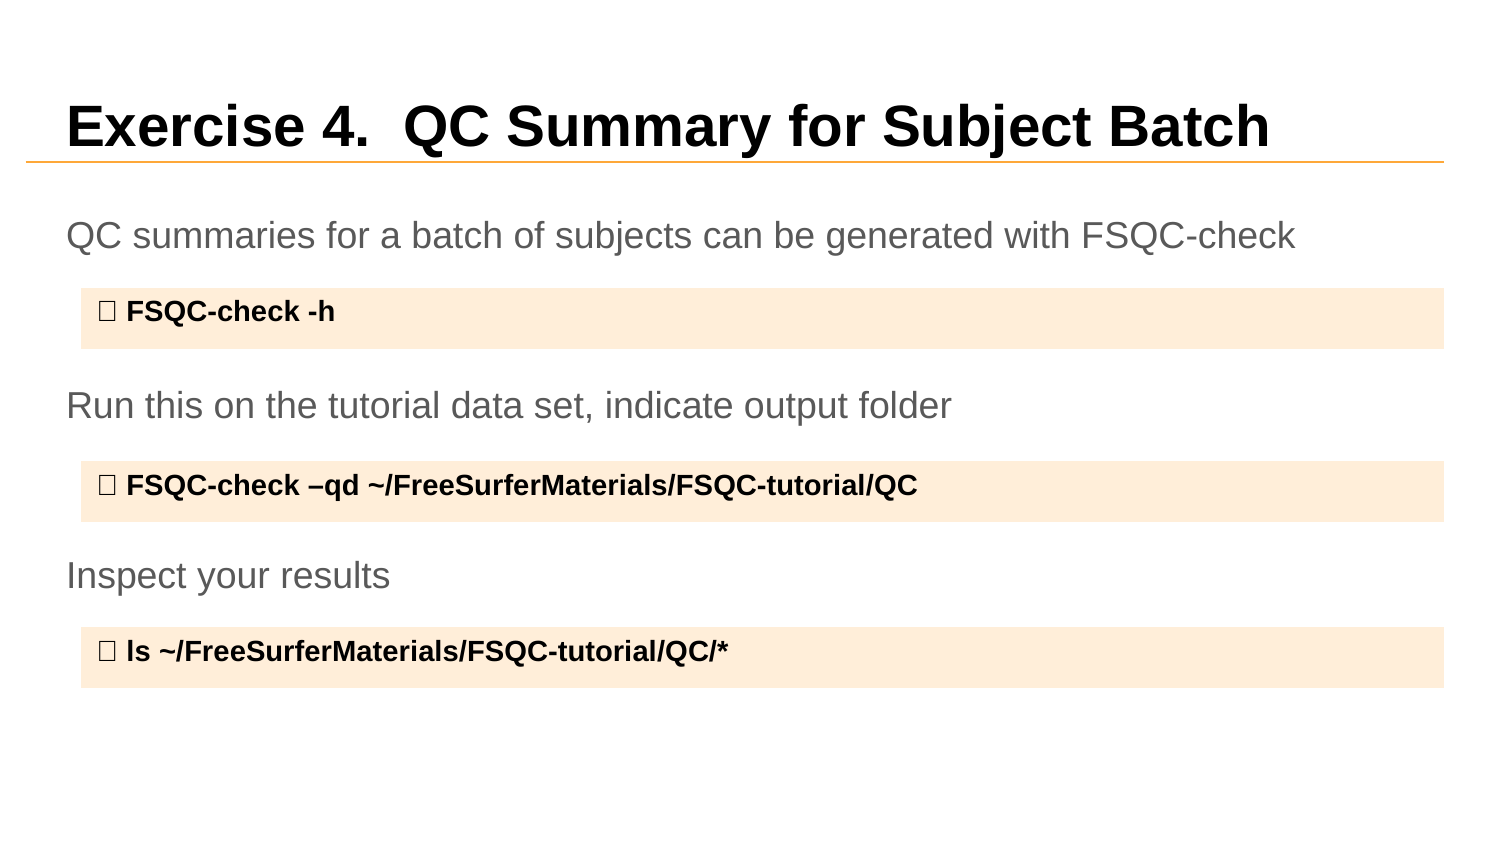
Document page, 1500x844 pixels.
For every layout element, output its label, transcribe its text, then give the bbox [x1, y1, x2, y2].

list QC summaries for a batch of subjects can be generated with FSQC-check Run this on the tutorial data set, indicate output folder Inspect your results [51, 189, 1449, 750]
title Exercise 4. QC Summary for Subject Batch [51, 72, 1449, 167]
table_header 👾 FSQC-check –qd ~/FreeSurferMaterials/FSQC-tutorial/QC [81, 461, 1444, 522]
table_header 👾 FSQC-check -h [81, 288, 1444, 349]
table_header 👾 ls ~/FreeSurferMaterials/FSQC-tutorial/QC/* [81, 627, 1444, 688]
